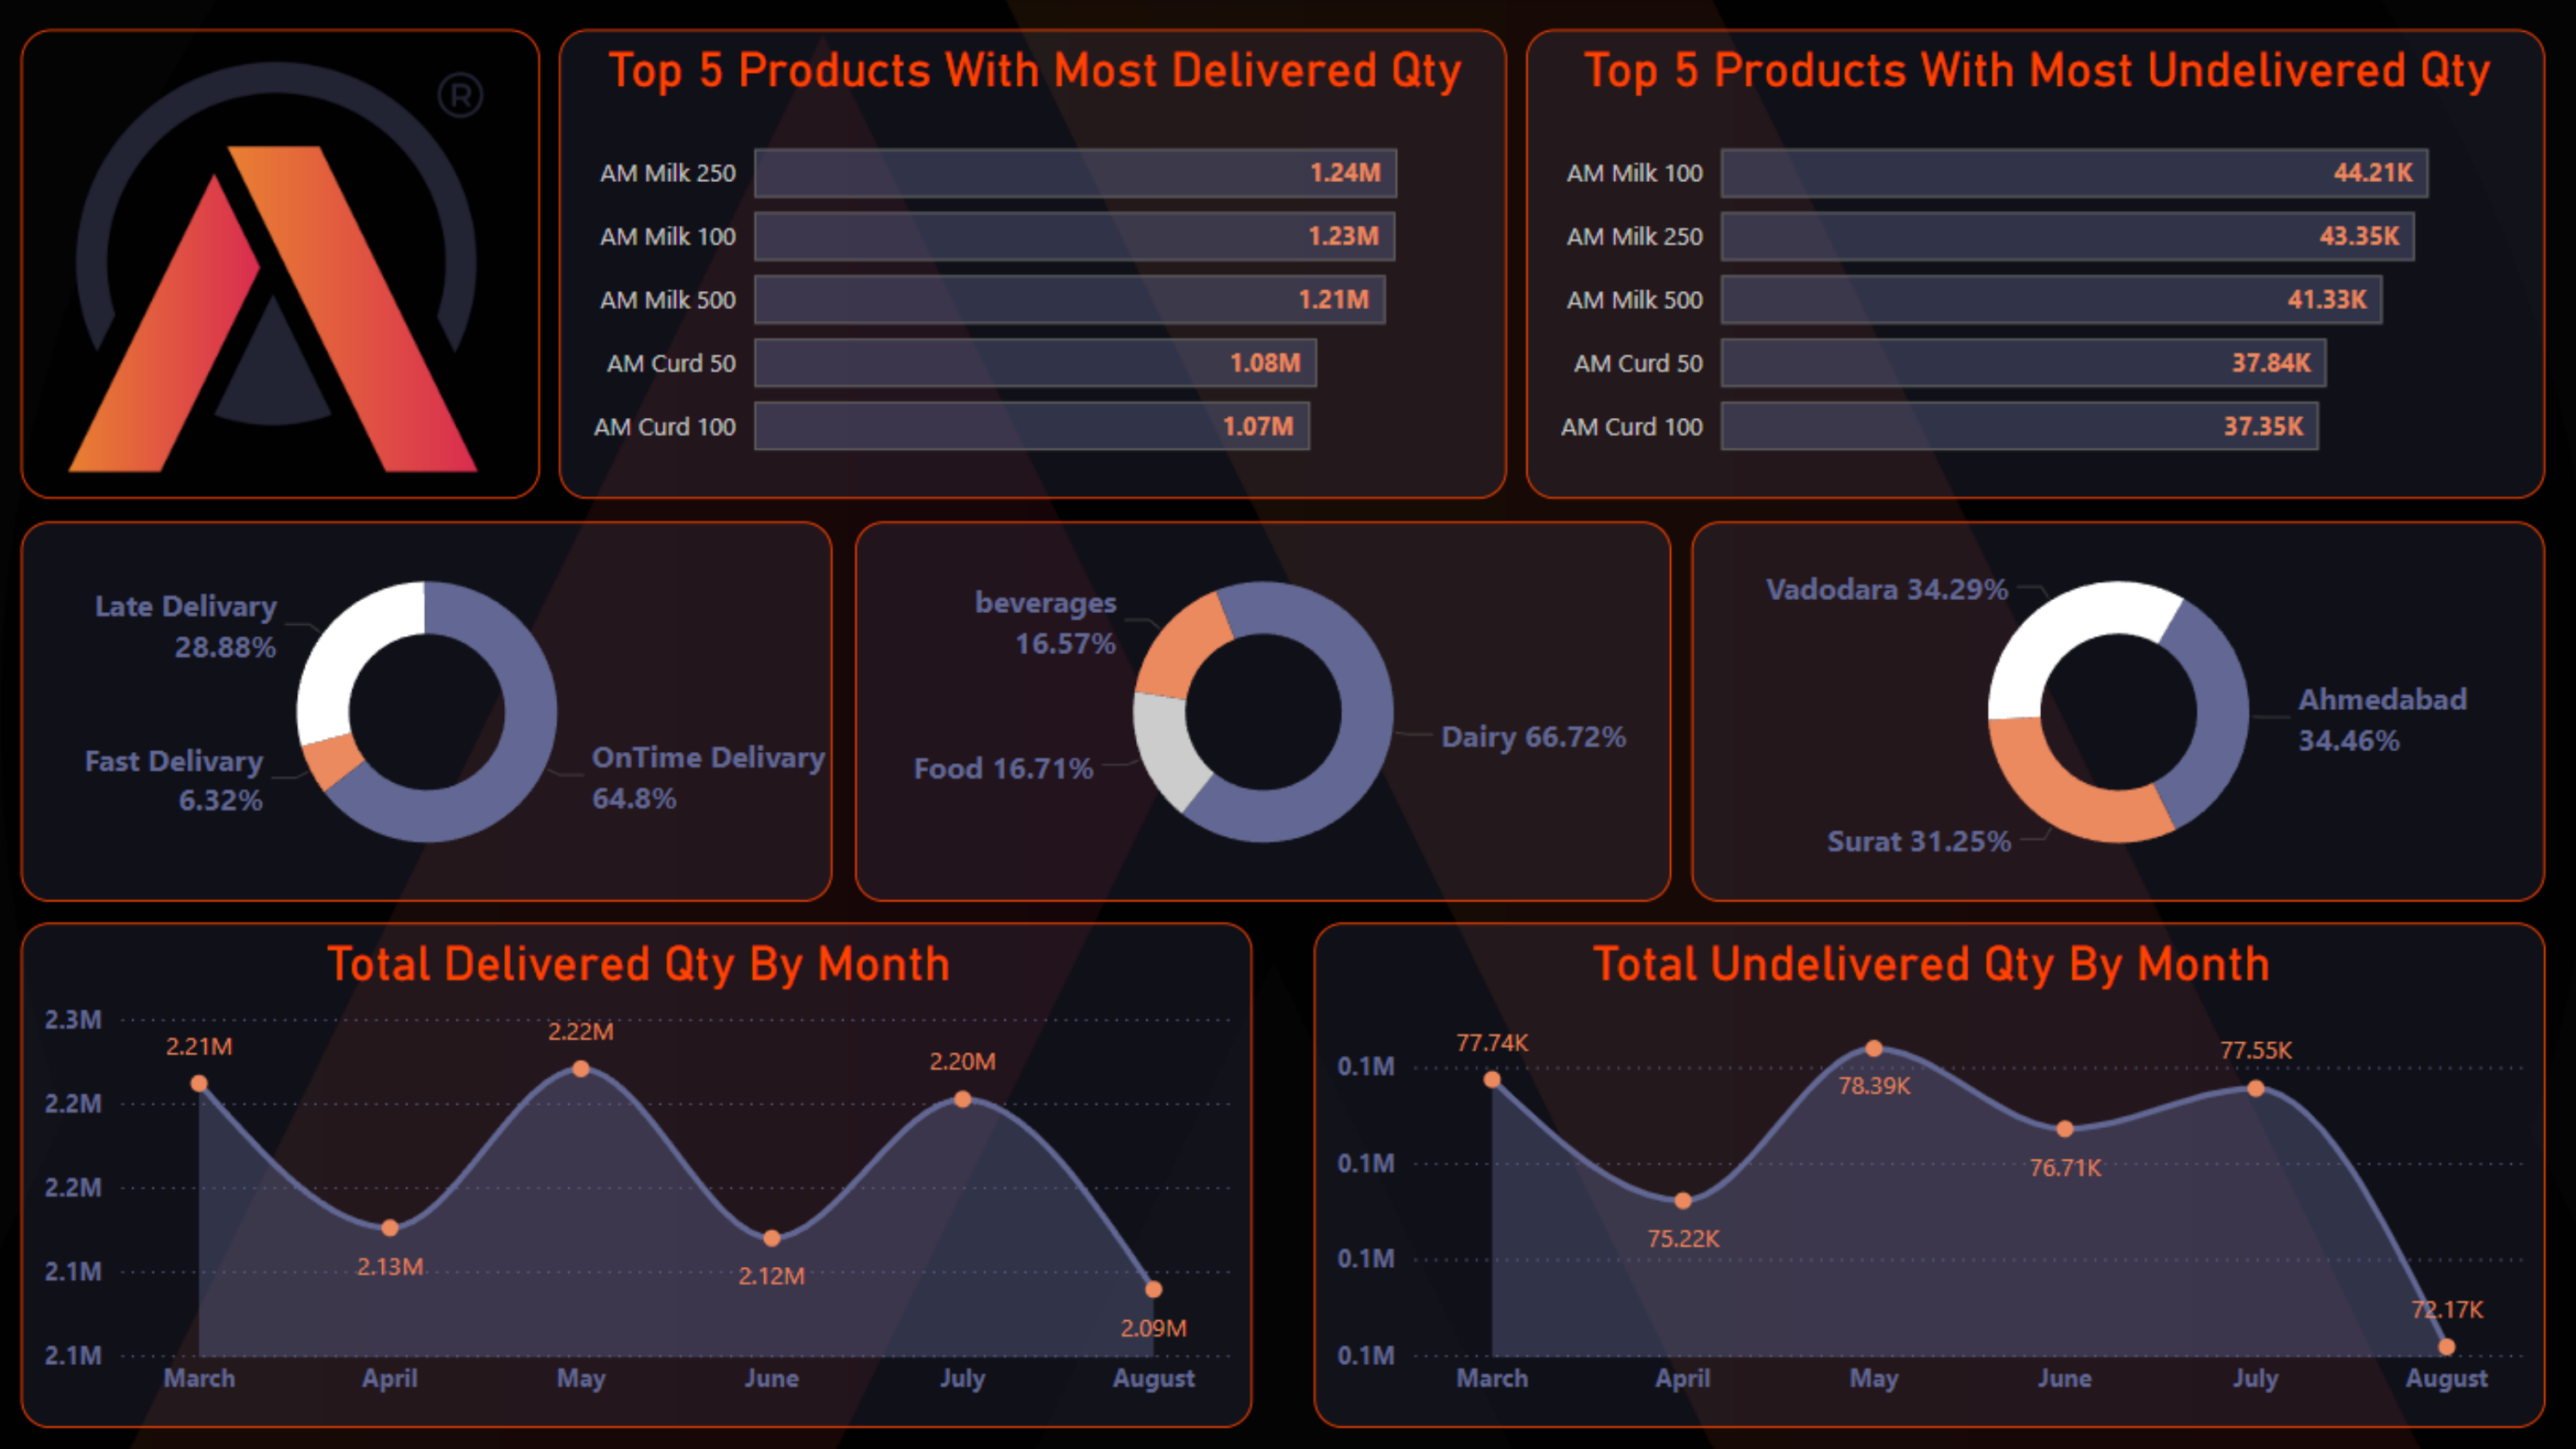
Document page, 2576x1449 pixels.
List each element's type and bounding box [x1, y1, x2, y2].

text_box [0, 0, 2576, 1449]
